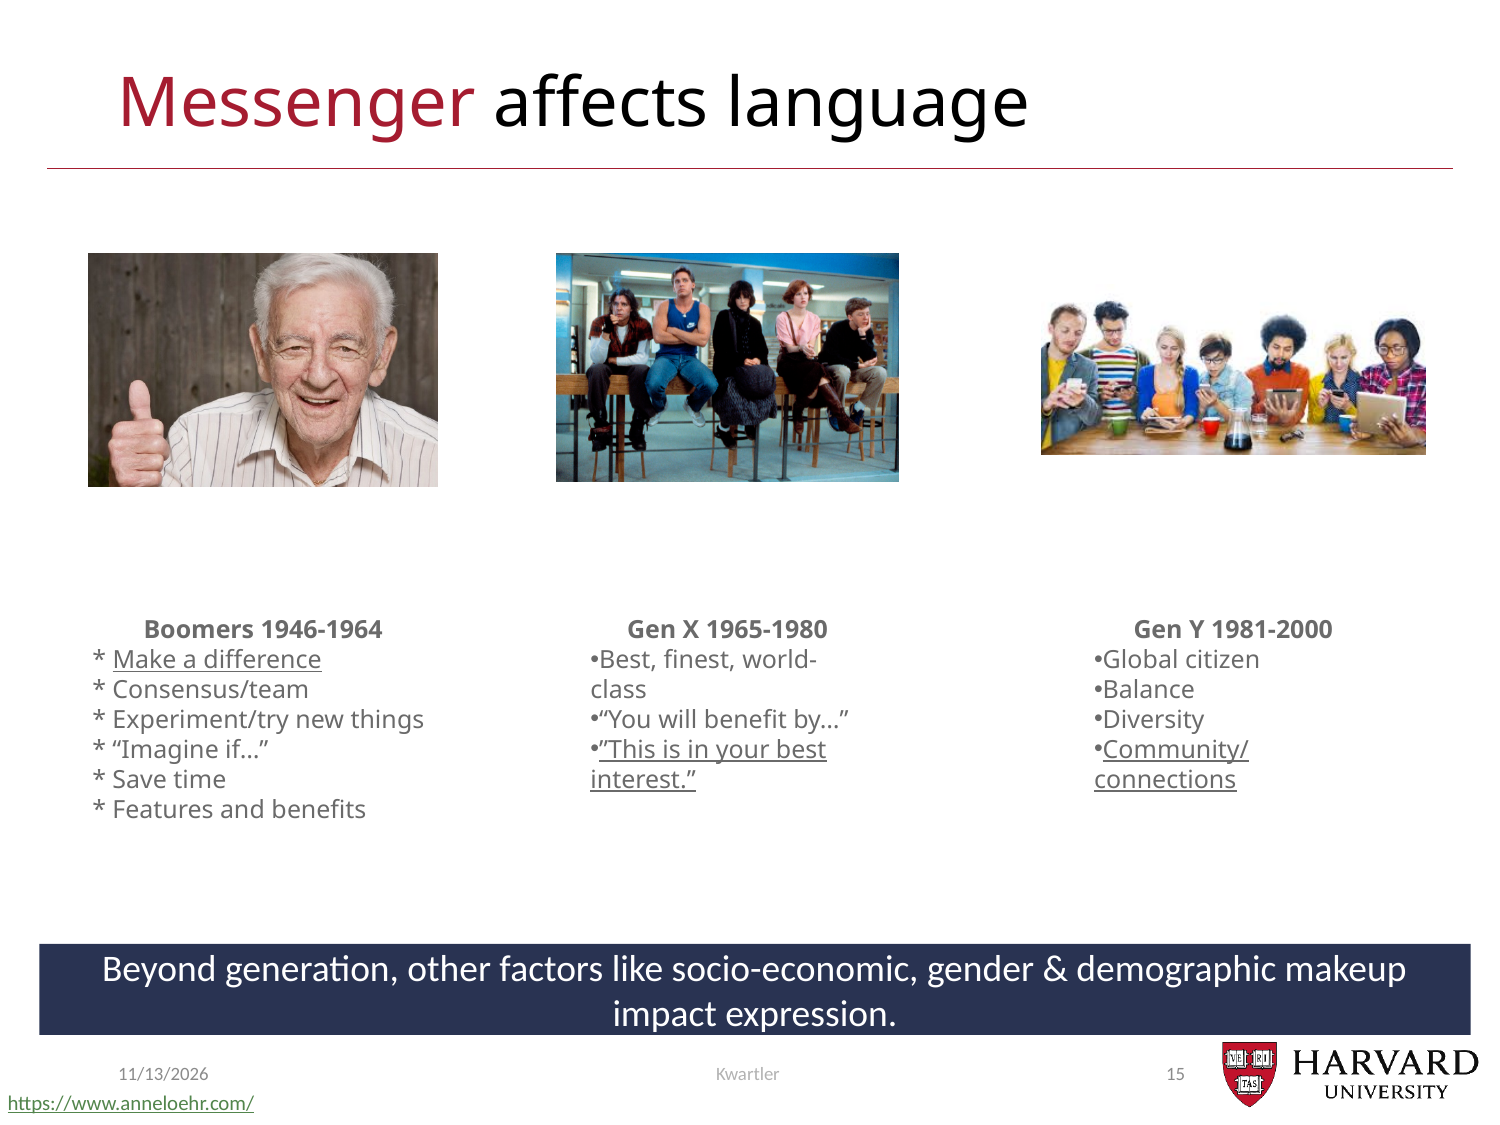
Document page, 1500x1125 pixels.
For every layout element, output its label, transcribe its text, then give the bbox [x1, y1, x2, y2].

picture [1200, 1024, 1500, 1125]
text_box Boomers 1946-1964 * Make a difference * Consensus/team * Experiment/try new things * “Imagine if…” * Save time * Features and benefits [77, 606, 449, 831]
title Messenger affects language [103, 59, 1397, 157]
text_box Beyond generation, other factors like socio-economic, gender & demographic makeup impact expression. [38, 943, 1472, 1036]
footer Kwartler [496, 1042, 1004, 1103]
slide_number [103, 1042, 441, 1103]
text_box Gen Y 1981-2000 Global citizen Balance Diversity Community/connections [1079, 606, 1388, 801]
picture [556, 253, 899, 482]
slide_number 15 [1059, 1042, 1200, 1103]
picture [1040, 284, 1426, 455]
text_box https://www.anneloehr.com/ [0, 1082, 310, 1123]
picture [88, 253, 438, 487]
text_box Gen X 1965-1980 Best, finest, world-class “You will benefit by…” ”This is in your best interest.” [575, 606, 880, 801]
